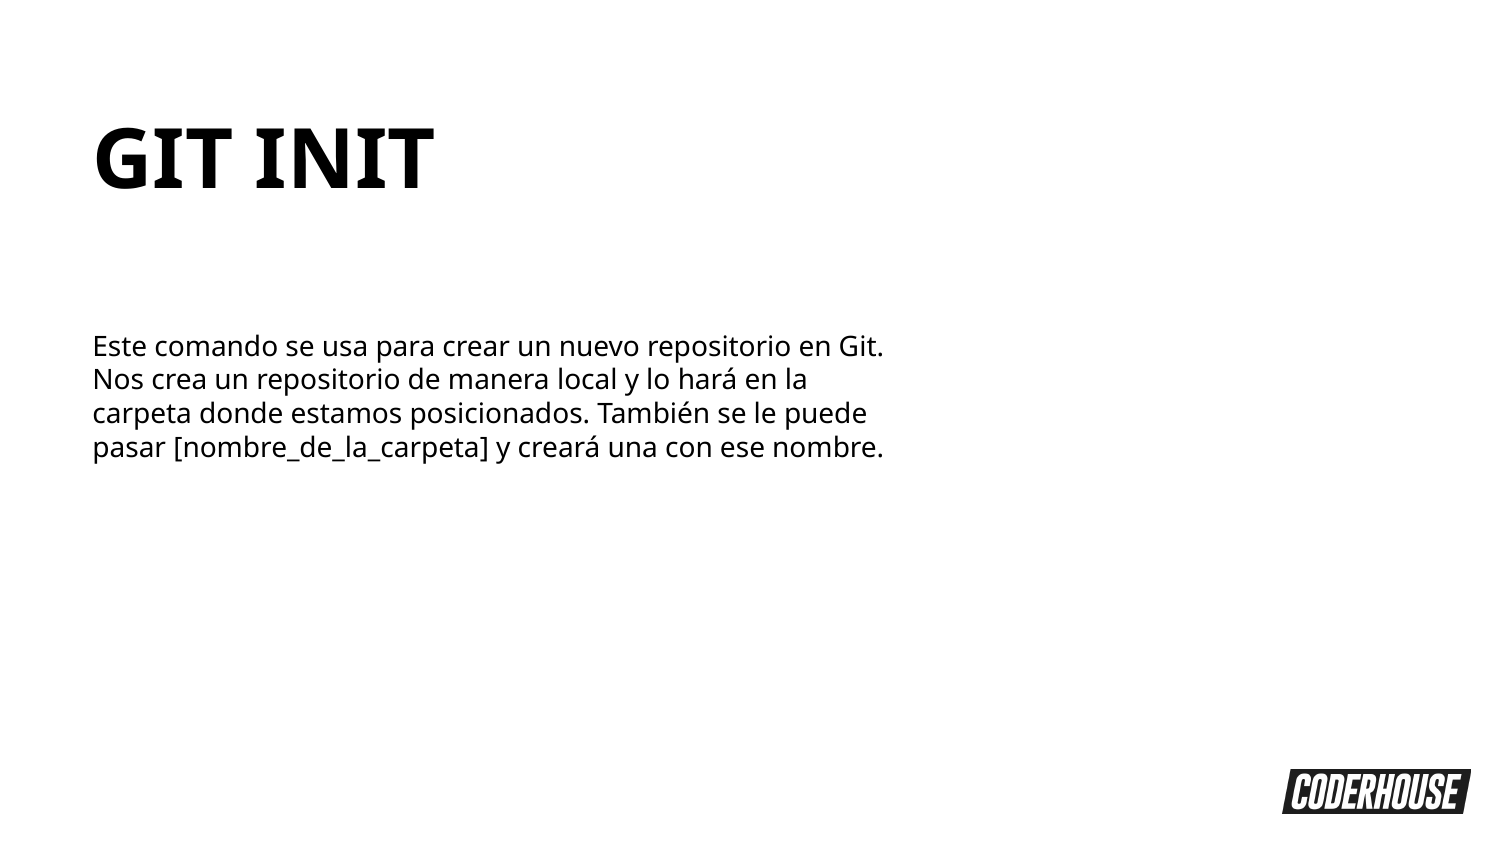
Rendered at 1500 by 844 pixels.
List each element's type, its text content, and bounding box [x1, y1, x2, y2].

picture [1281, 769, 1471, 814]
text_box GIT INIT [77, 101, 1414, 222]
text_box Este comando se usa para crear un nuevo repositorio en Git. Nos crea un repositorio de manera local y lo hará en la carpeta donde estamos posicionados. También se le puede pasar [nombre_de_la_carpeta] y creará una con ese nombre. [77, 312, 924, 478]
